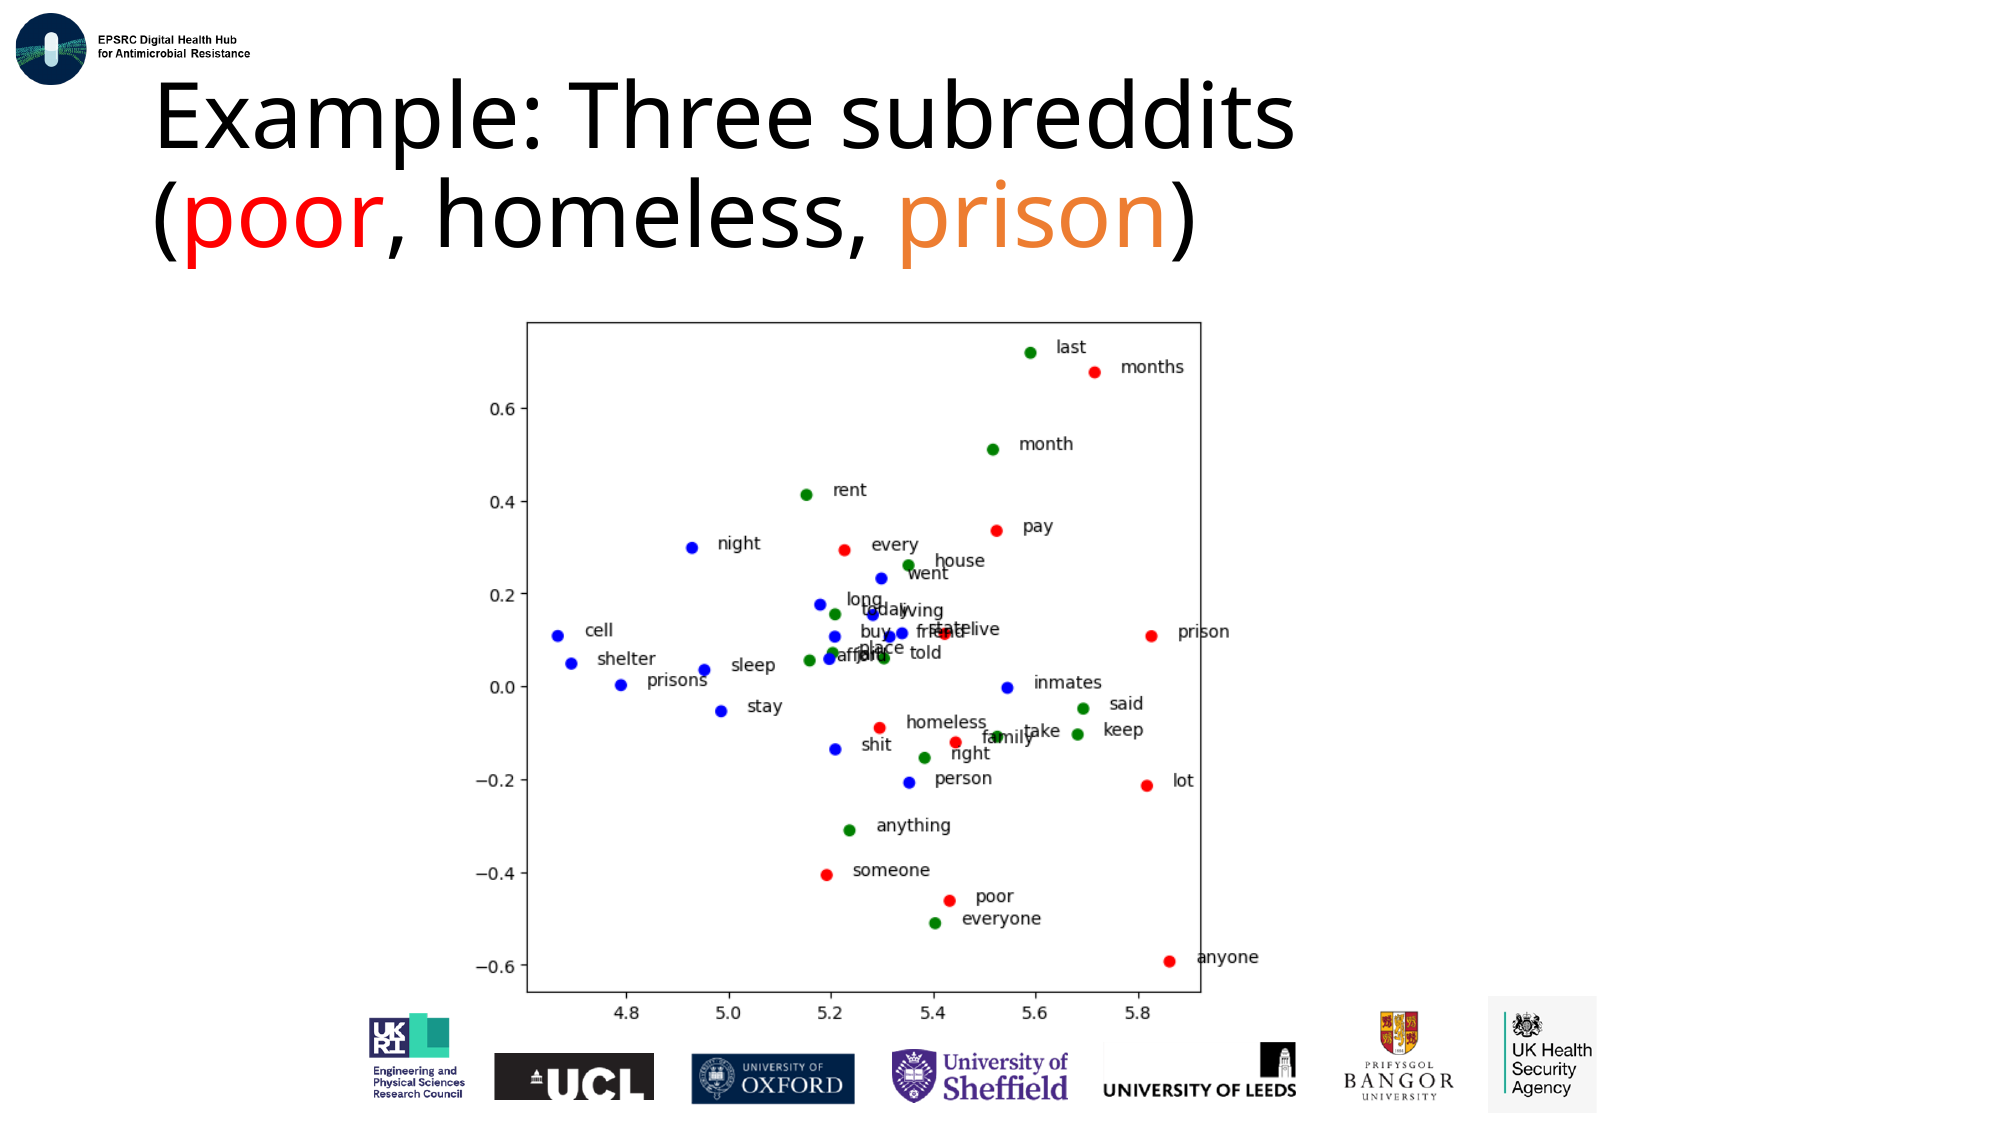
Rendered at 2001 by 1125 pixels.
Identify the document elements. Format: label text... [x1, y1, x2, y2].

picture [15, 13, 352, 85]
title Example: Three subreddits (poor, homeless, prison) [137, 59, 1863, 278]
picture [369, 311, 1597, 1125]
